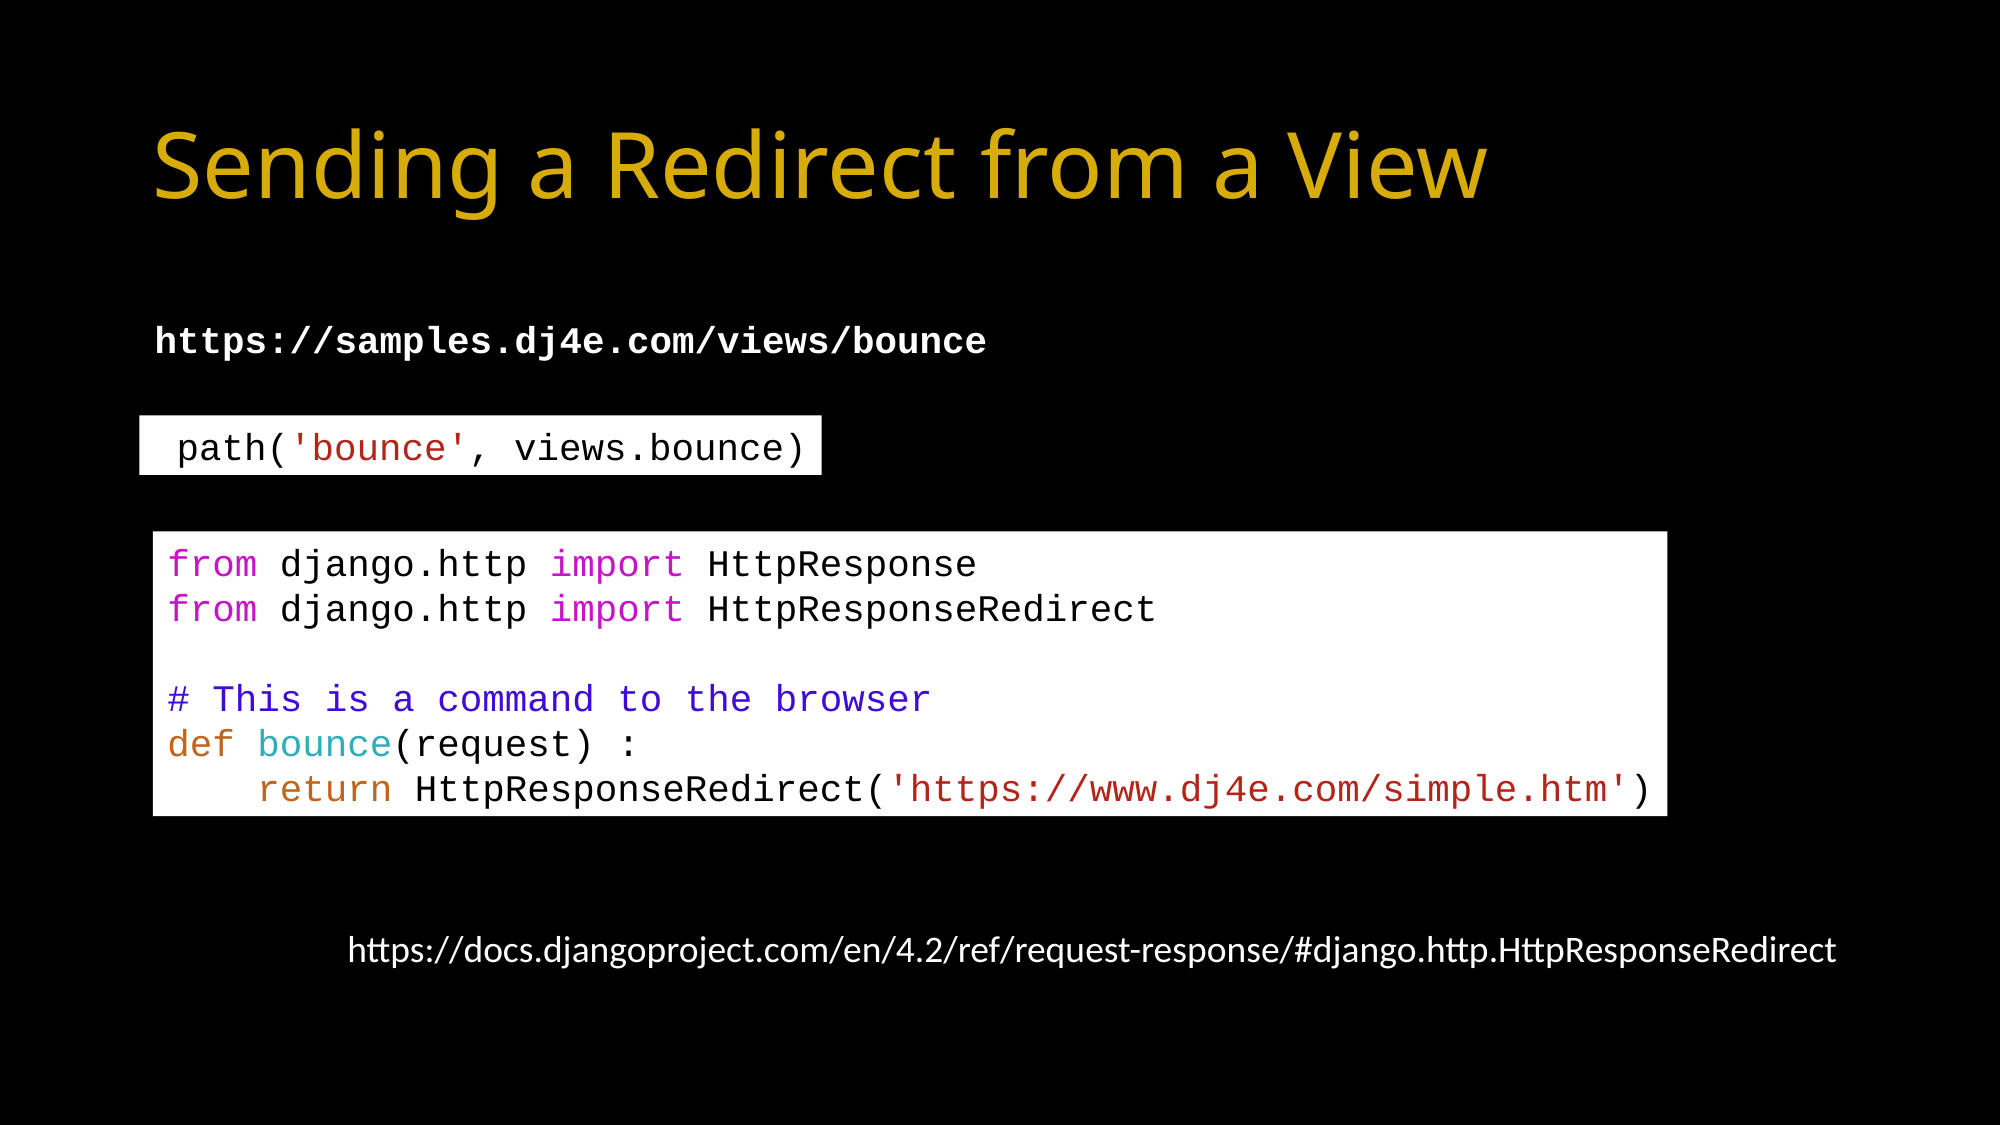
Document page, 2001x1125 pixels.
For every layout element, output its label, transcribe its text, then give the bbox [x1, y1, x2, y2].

title Sending a Redirect from a View [137, 59, 1863, 278]
text_box from django.http import HttpResponse from django.http import HttpResponseRedirect # This is a command to the browser def bounce(request) : return HttpResponseRedirect('https://www.dj4e.com/simple.htm') [152, 531, 1668, 817]
text_box path('bounce', views.bounce) [139, 415, 822, 475]
text_box https://docs.djangoproject.com/en/4.2/ref/request-response/#django.http.HttpResponseRedirect [332, 917, 1854, 977]
text_box https://samples.dj4e.com/views/bounce [139, 308, 1025, 369]
